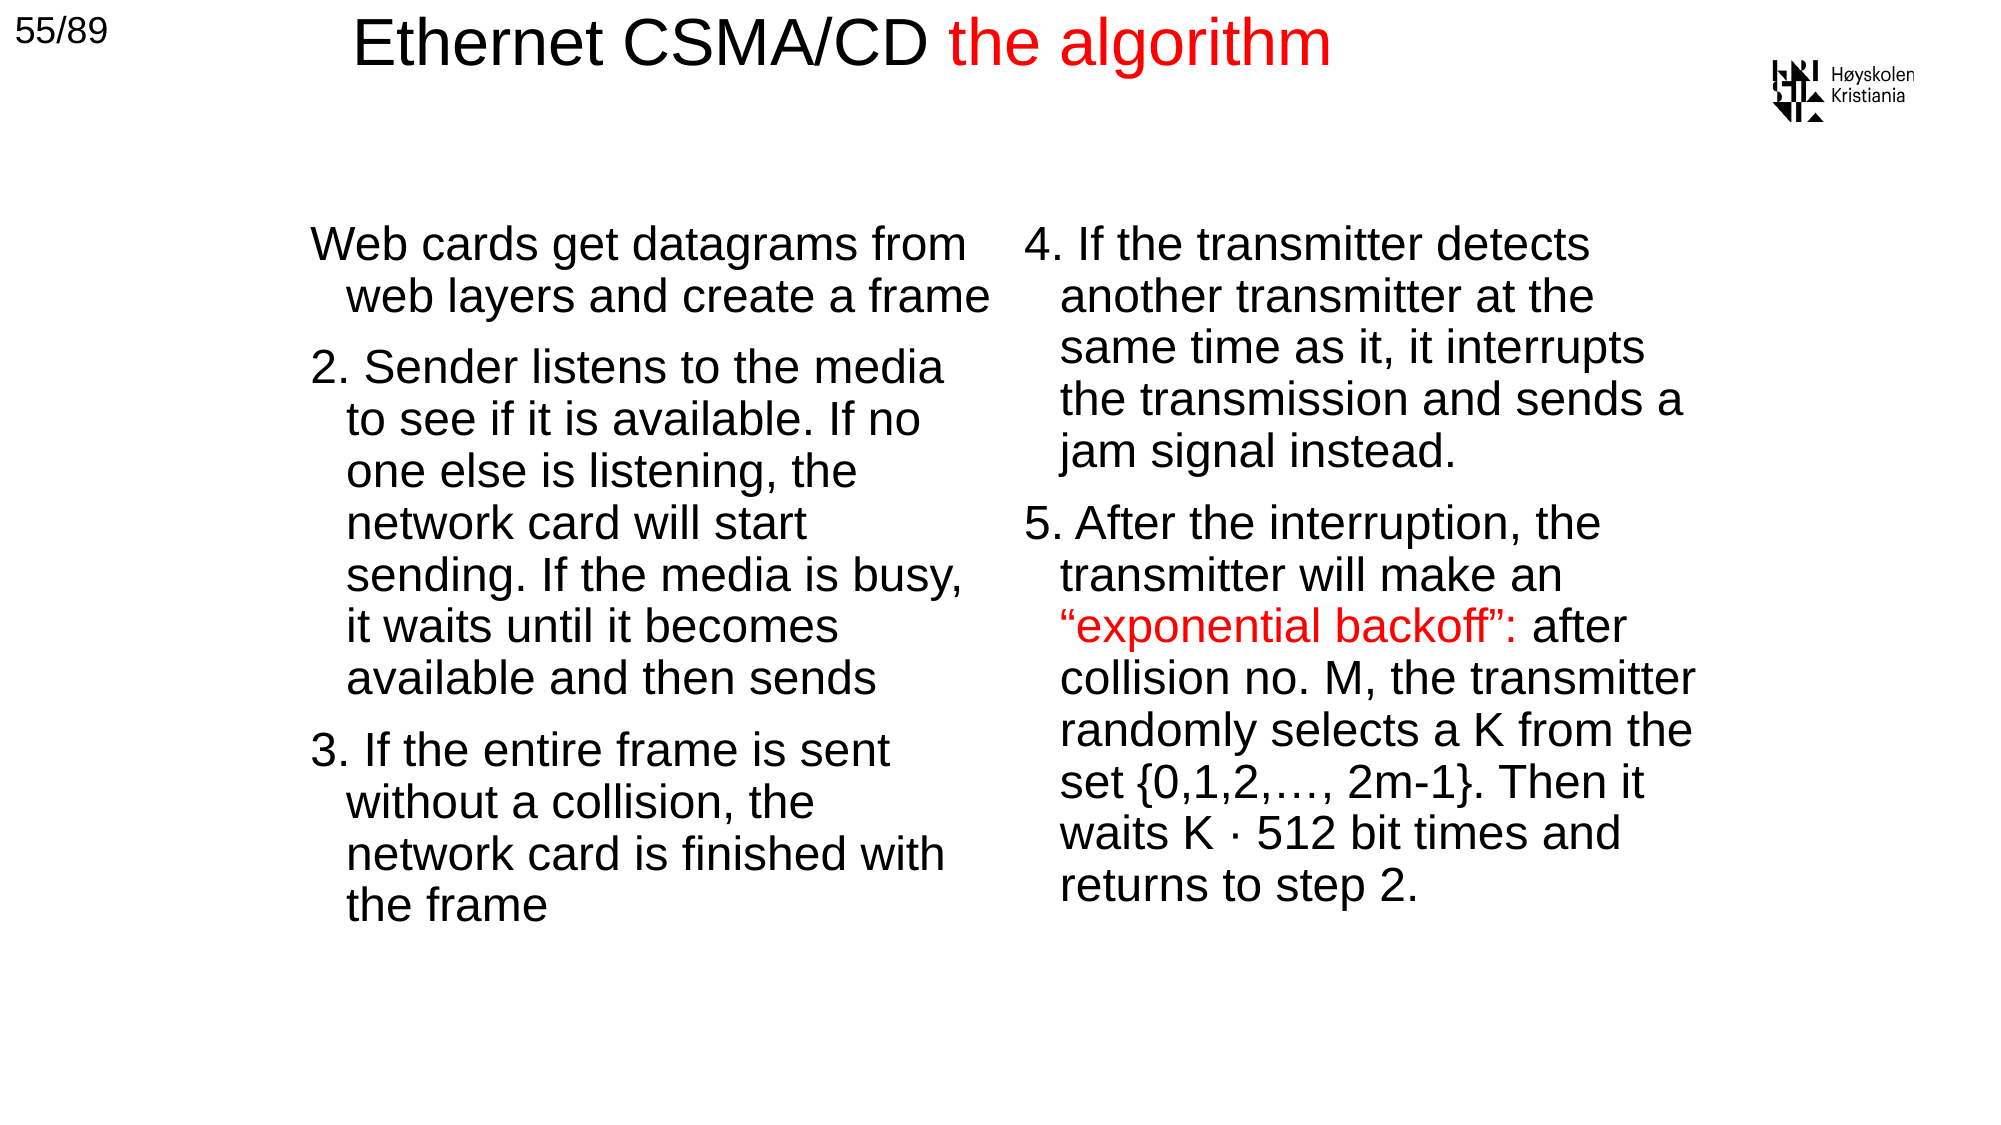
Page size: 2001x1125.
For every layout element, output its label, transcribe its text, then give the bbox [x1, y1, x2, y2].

title Ethernet CSMA/CD the algorithm [337, 0, 1613, 188]
list 4. If the transmitter detects another transmitter at the same time as it, it interrupts the transmission and sends a jam signal instead. 5. After the interruption, the transmitter will make an “exponential backoff”: after collision no. M, the transmitter randomly selects a K from the set {0,1,2,…, 2m-1}. Then it waits K · 512 bit times and returns to step 2. [1009, 211, 1721, 974]
slide_number 55/89 [0, 0, 208, 74]
list Web cards get datagrams from web layers and create a frame 2. Sender listens to the media to see if it is available. If no one else is listening, the network card will start sending. If the media is busy, it waits until it becomes available and then sends 3. If the entire frame is sent without a collision, the network card is finished with the frame [295, 211, 1009, 974]
